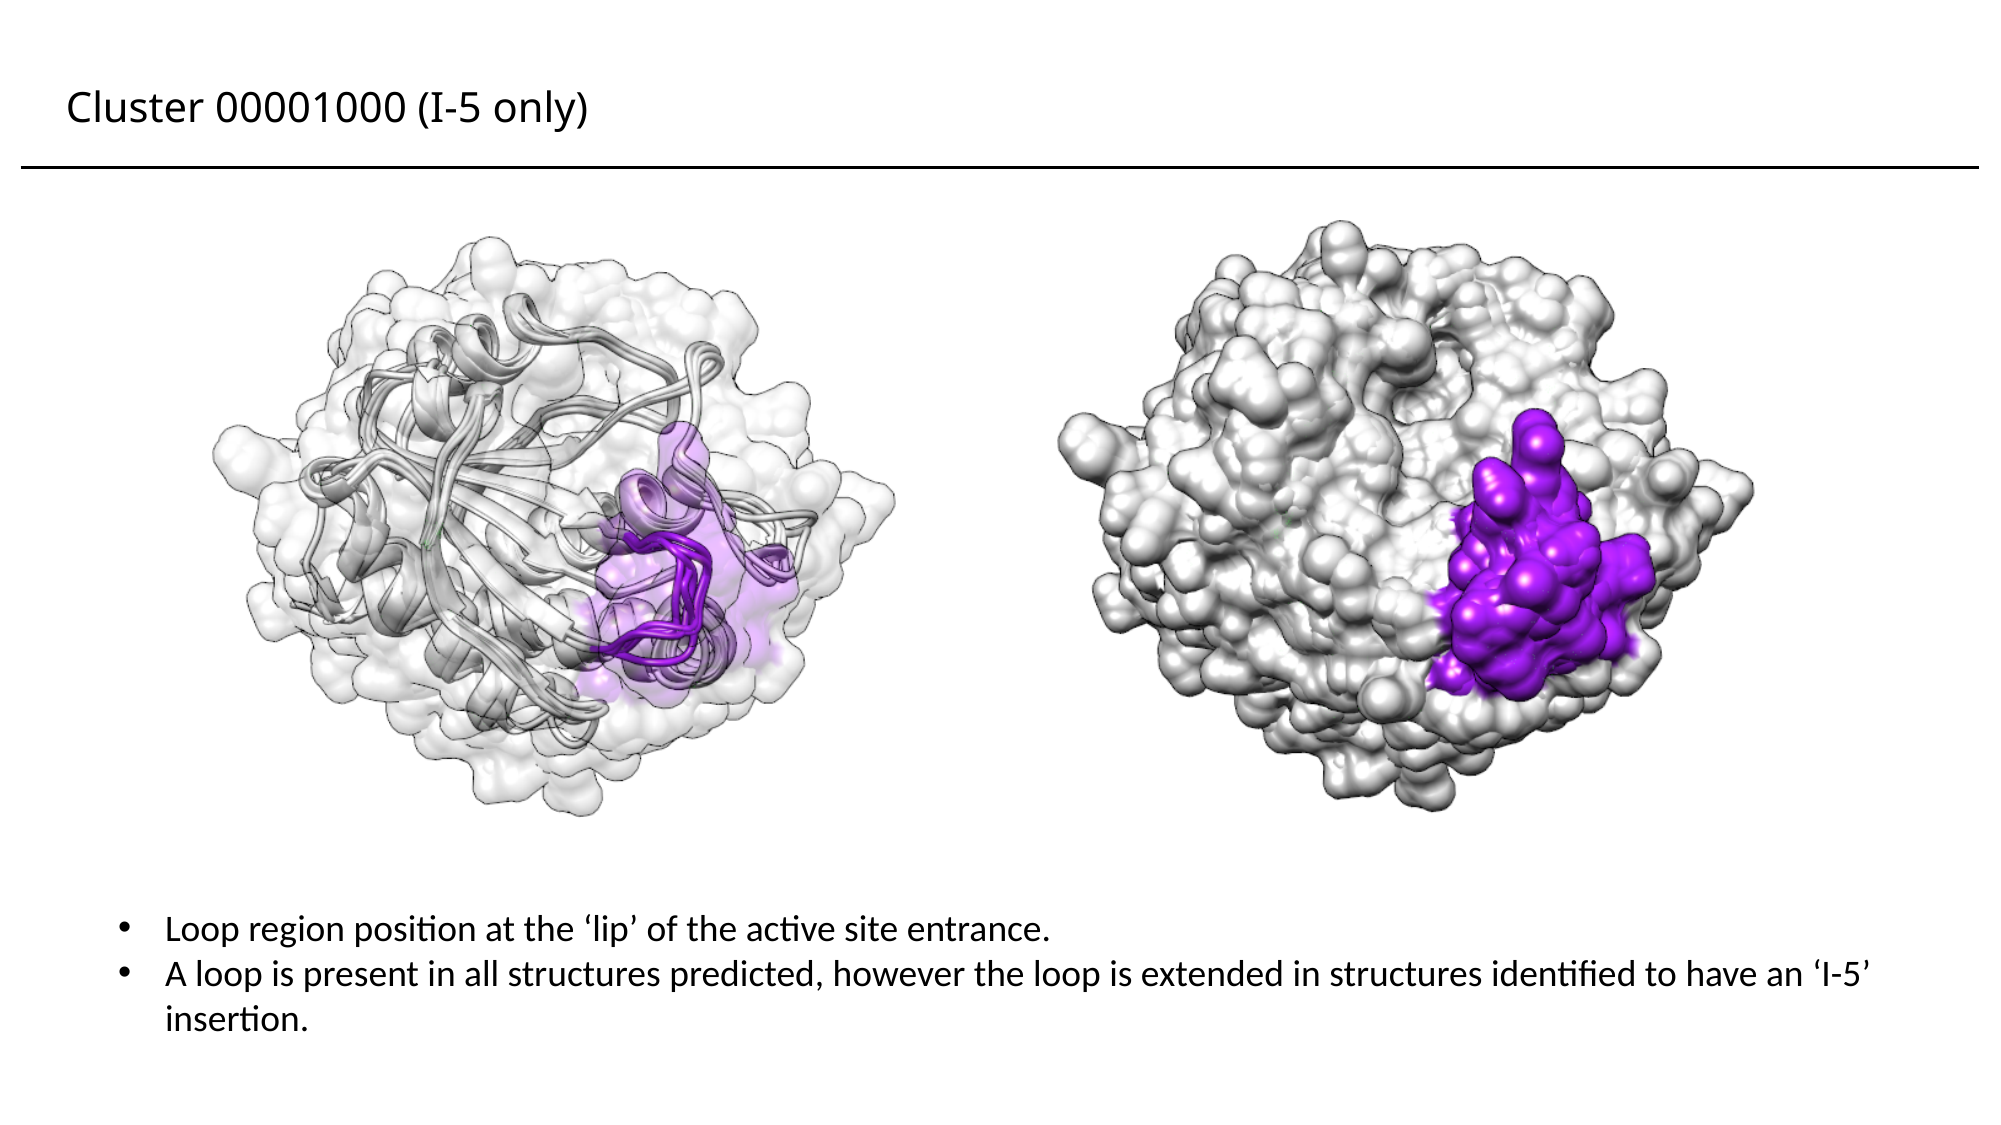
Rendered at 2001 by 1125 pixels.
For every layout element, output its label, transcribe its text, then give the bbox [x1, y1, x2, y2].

picture [195, 212, 913, 839]
text_box Cluster 00001000 (I-5 only) [51, 73, 604, 139]
text_box Loop region position at the ‘lip’ of the active site entrance. A loop is present in all structures predicted, however the loop is extended in structures identified to have an ‘I-5’ insertion. [103, 896, 1898, 1047]
picture [1031, 198, 1791, 841]
